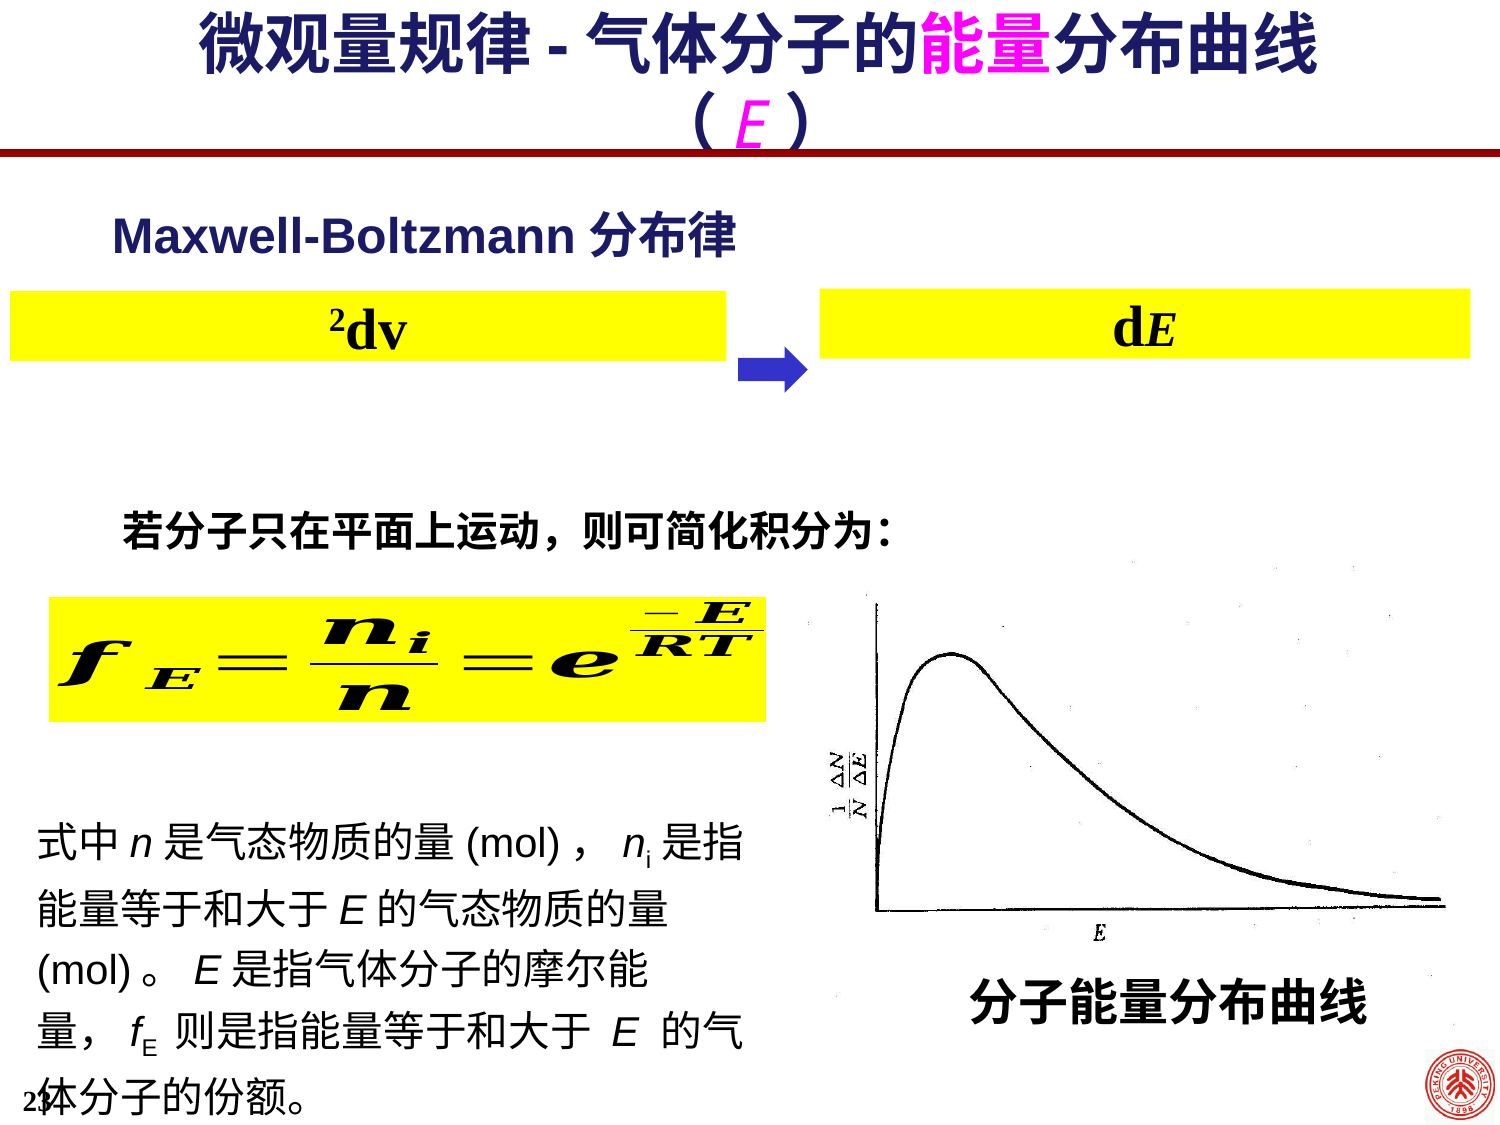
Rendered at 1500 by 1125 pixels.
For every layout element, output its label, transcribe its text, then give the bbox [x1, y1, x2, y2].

picture [1425, 1049, 1495, 1125]
text_box 式中n是气态物质的量(mol)，ni是指能量等于和大于E的气态物质的量(mol)。E是指气体分子的摩尔能量，fE 则是指能量等于和大于 E 的气体分子的份额。 [21, 797, 774, 1125]
text_box Maxwell-Boltzmann分布律 [5, 196, 845, 271]
text_box [738, 346, 808, 393]
footer 23 [0, 1074, 76, 1113]
text_box 微观量规律-气体分子的能量分布曲线（E） [94, 19, 1424, 145]
text_box [0, 149, 1500, 157]
text_box 若分子只在平面上运动，则可简化积分为： [108, 496, 931, 562]
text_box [796, 559, 1464, 1047]
